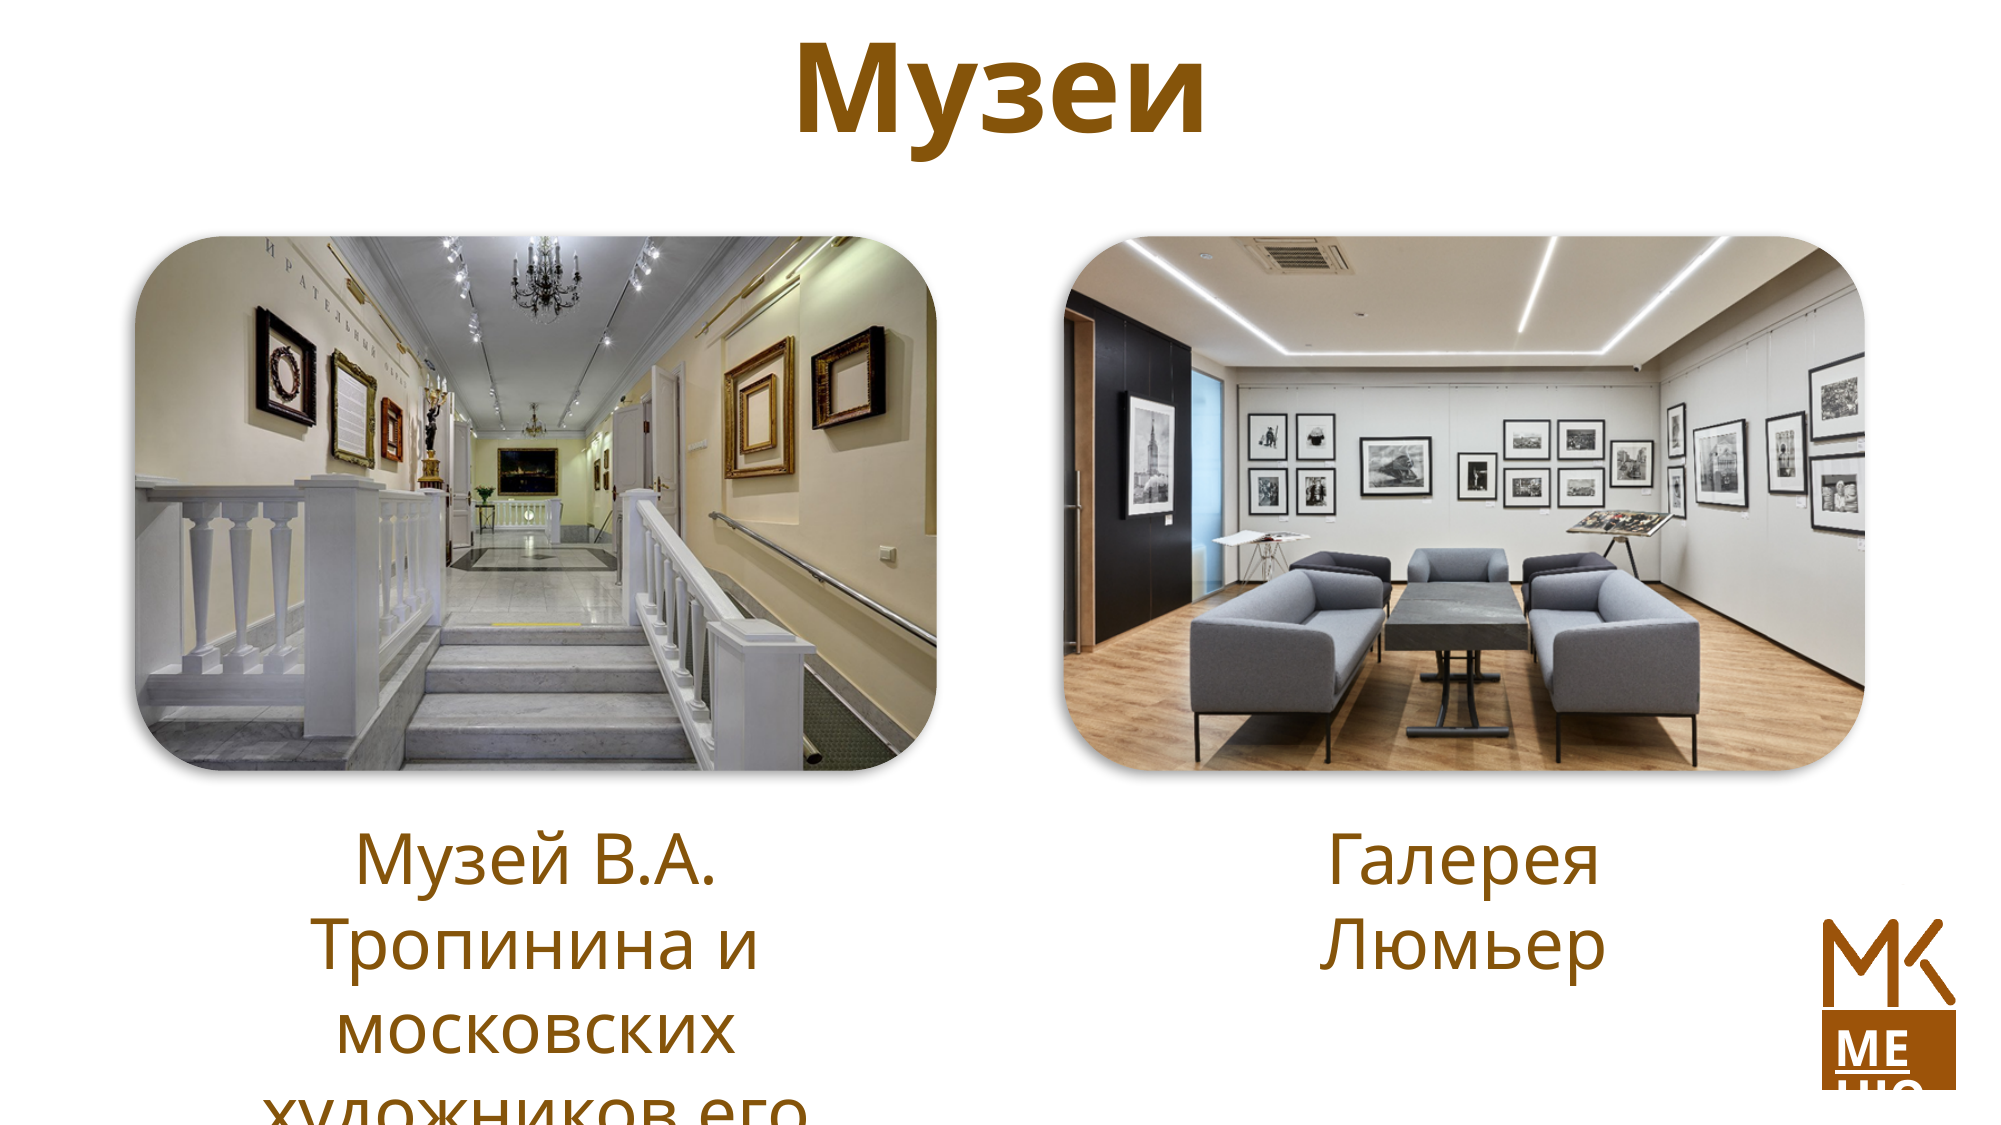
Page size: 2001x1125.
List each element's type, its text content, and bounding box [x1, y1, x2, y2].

picture [1063, 236, 1865, 771]
text_box Галерея Люмьер [1218, 805, 1711, 991]
picture [135, 236, 937, 771]
picture [1801, 878, 1977, 1039]
text_box МЕНЮ [1819, 1039, 1959, 1093]
text_box Музей В.А. Тропинина и московских художников его времени [215, 805, 856, 1125]
text_box Музеи [774, 0, 1227, 165]
